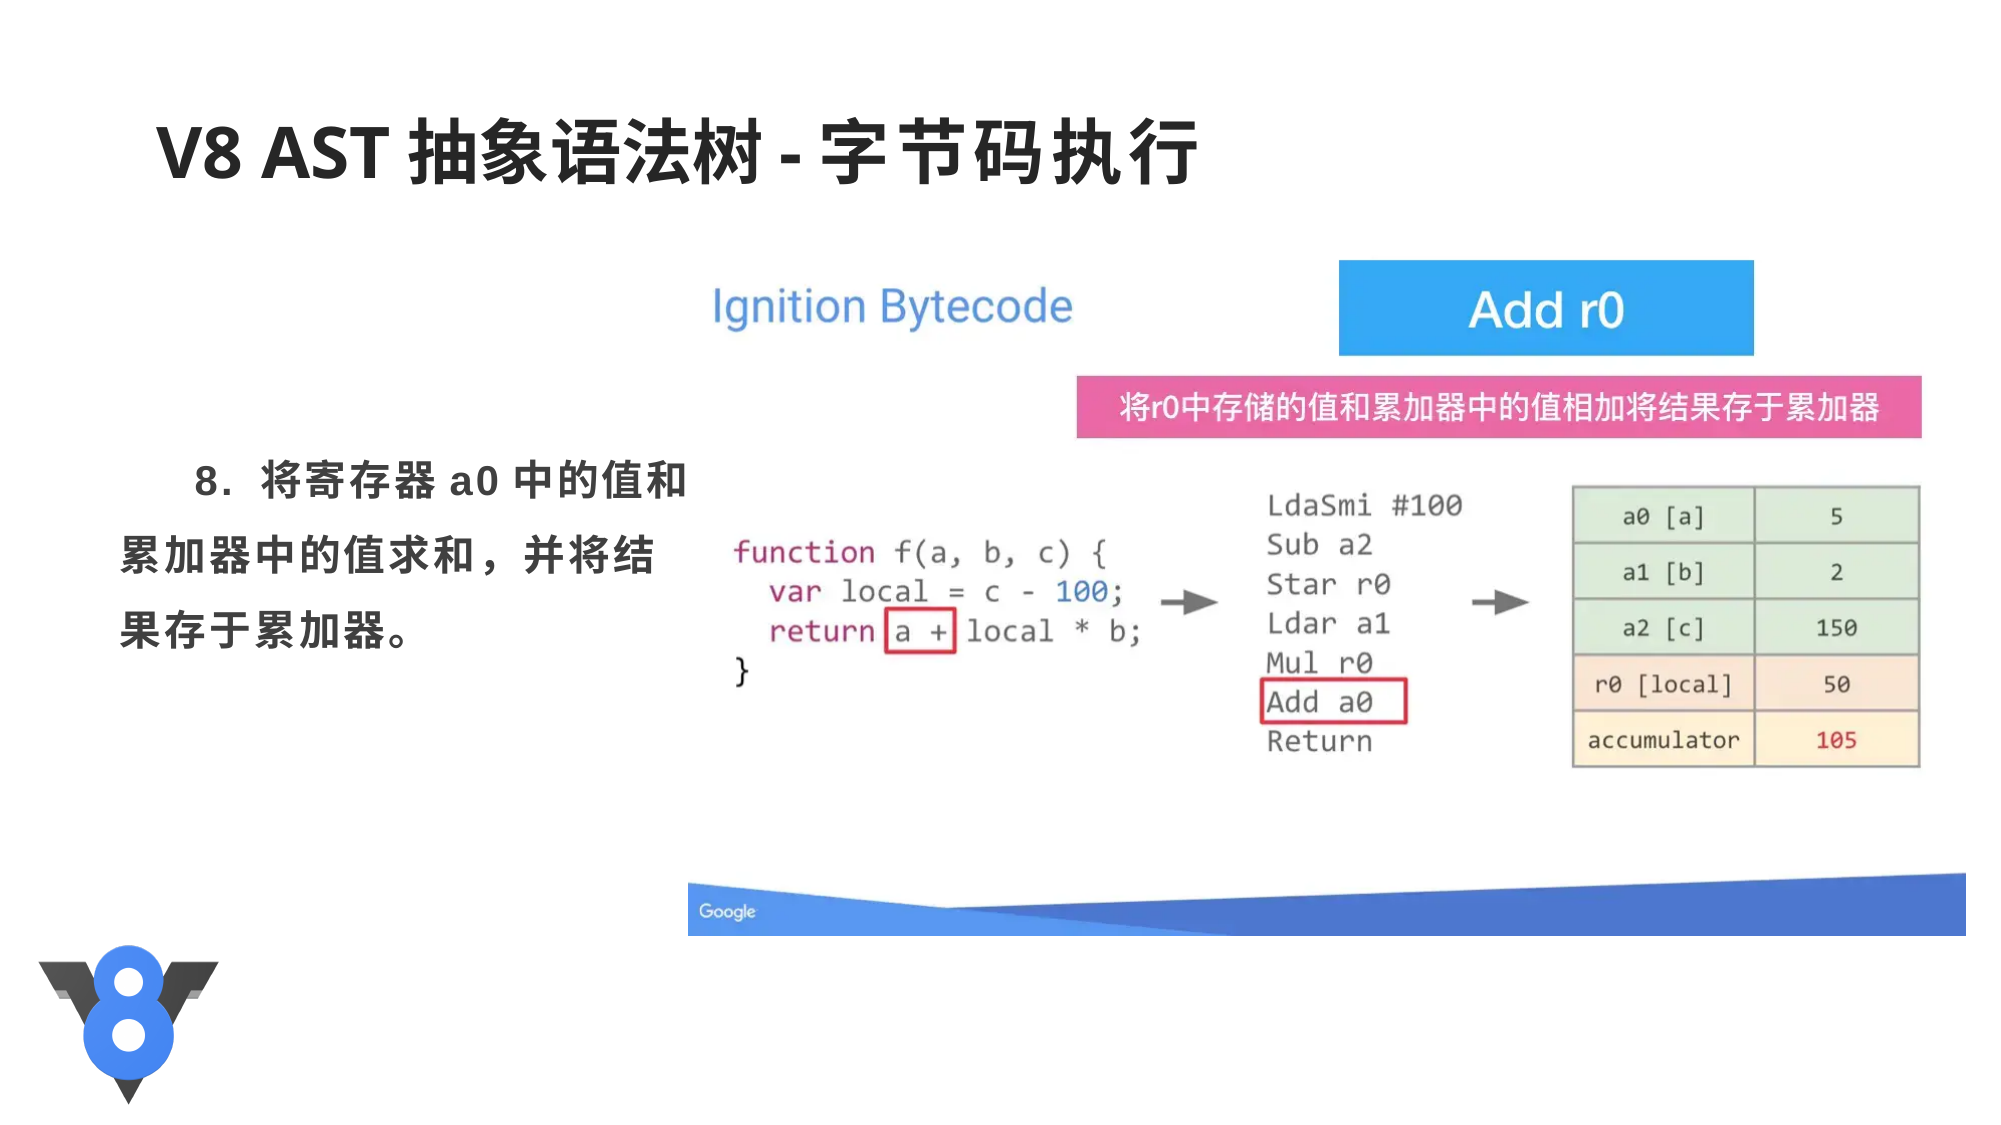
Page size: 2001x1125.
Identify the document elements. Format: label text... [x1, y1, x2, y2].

text_box V8 AST抽象语法树-字节码执行 [141, 73, 1216, 229]
text_box 8. 将寄存器a0中的值和累加器中的值求和，并将结果存于累加器。 [107, 422, 688, 850]
picture [30, 929, 227, 1125]
picture [688, 228, 1966, 936]
